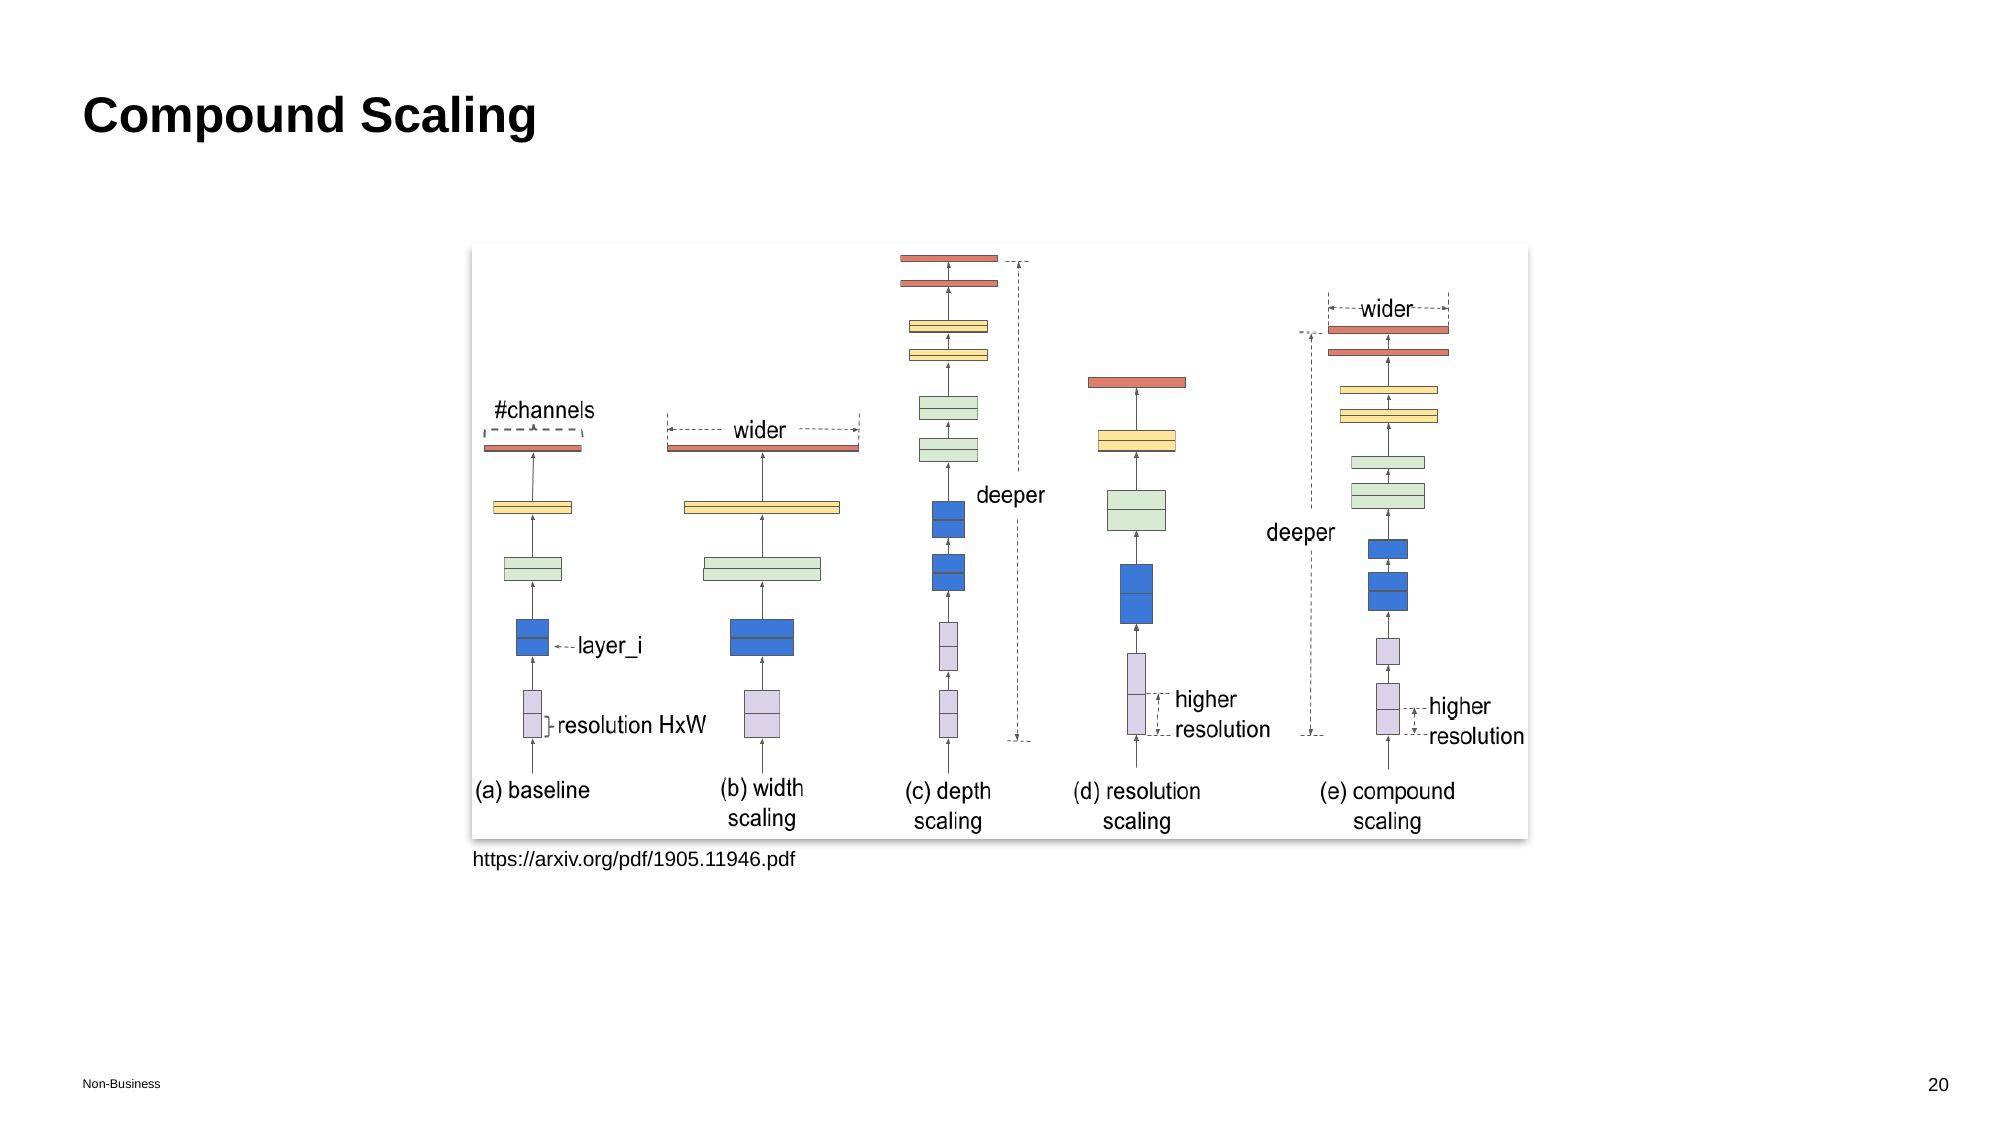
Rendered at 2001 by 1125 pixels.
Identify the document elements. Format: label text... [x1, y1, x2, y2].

title Compound Scaling [82, 82, 1918, 144]
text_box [472, 242, 1528, 883]
